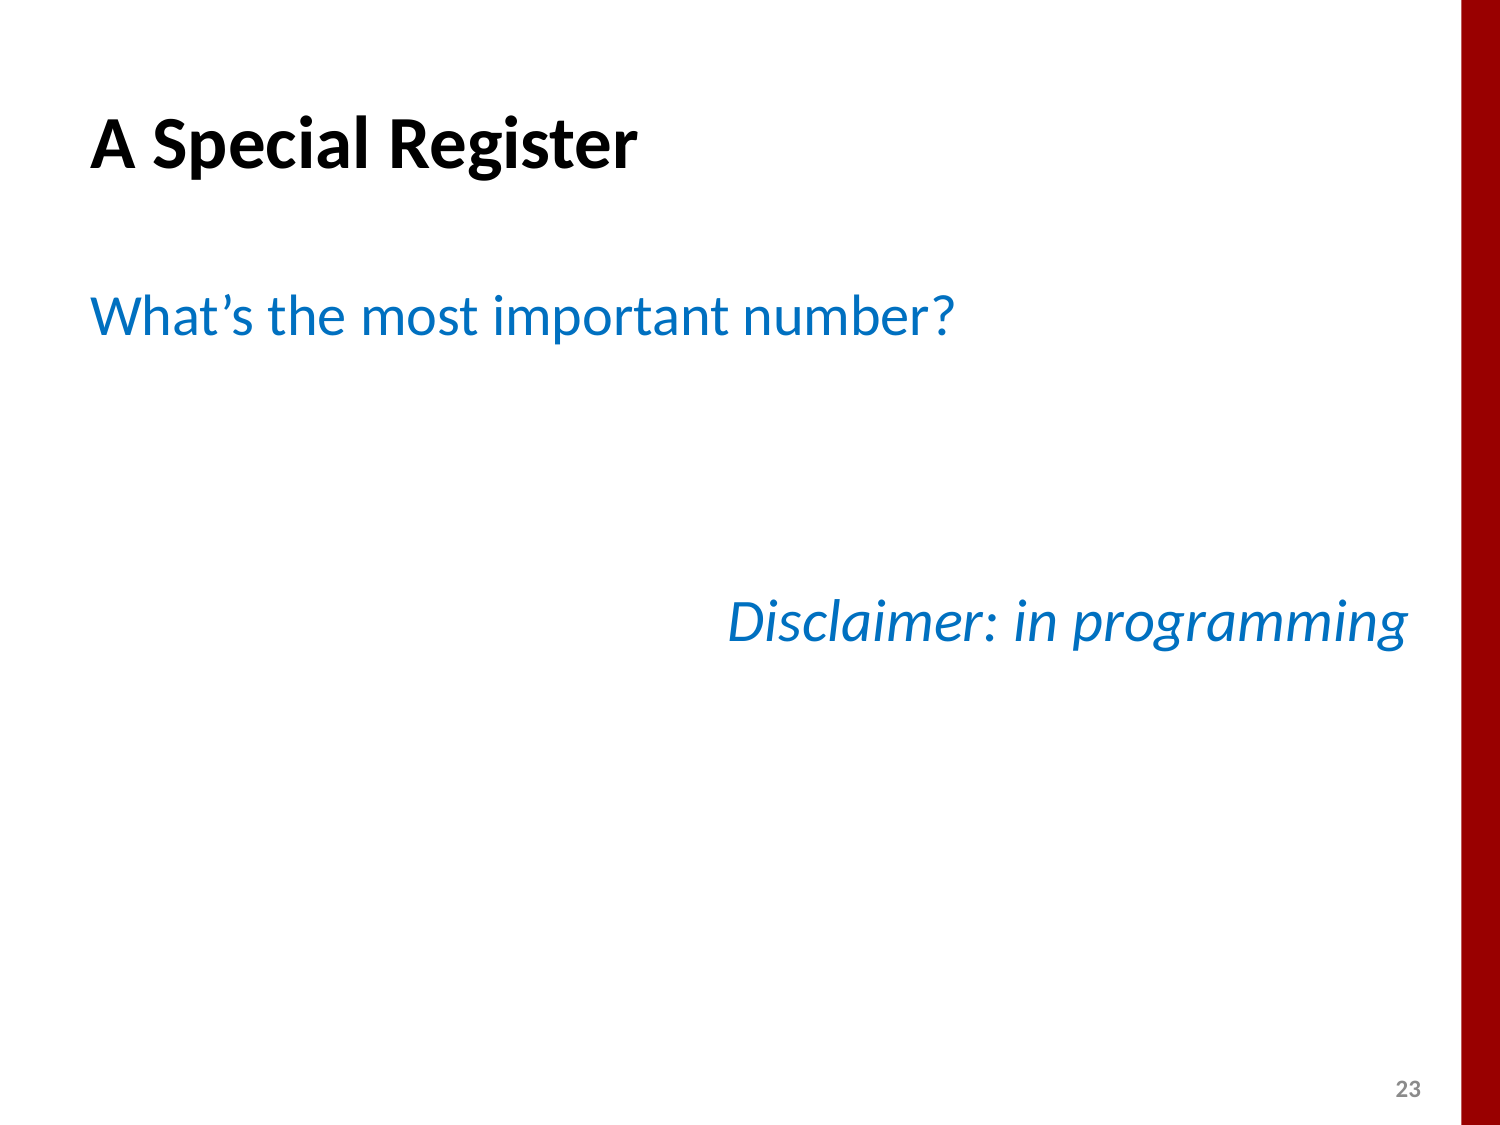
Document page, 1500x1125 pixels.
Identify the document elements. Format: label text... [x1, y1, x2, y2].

title A Special Register [74, 44, 1426, 233]
list What’s the most important number? Disclaimer: in programming [74, 262, 1426, 1058]
